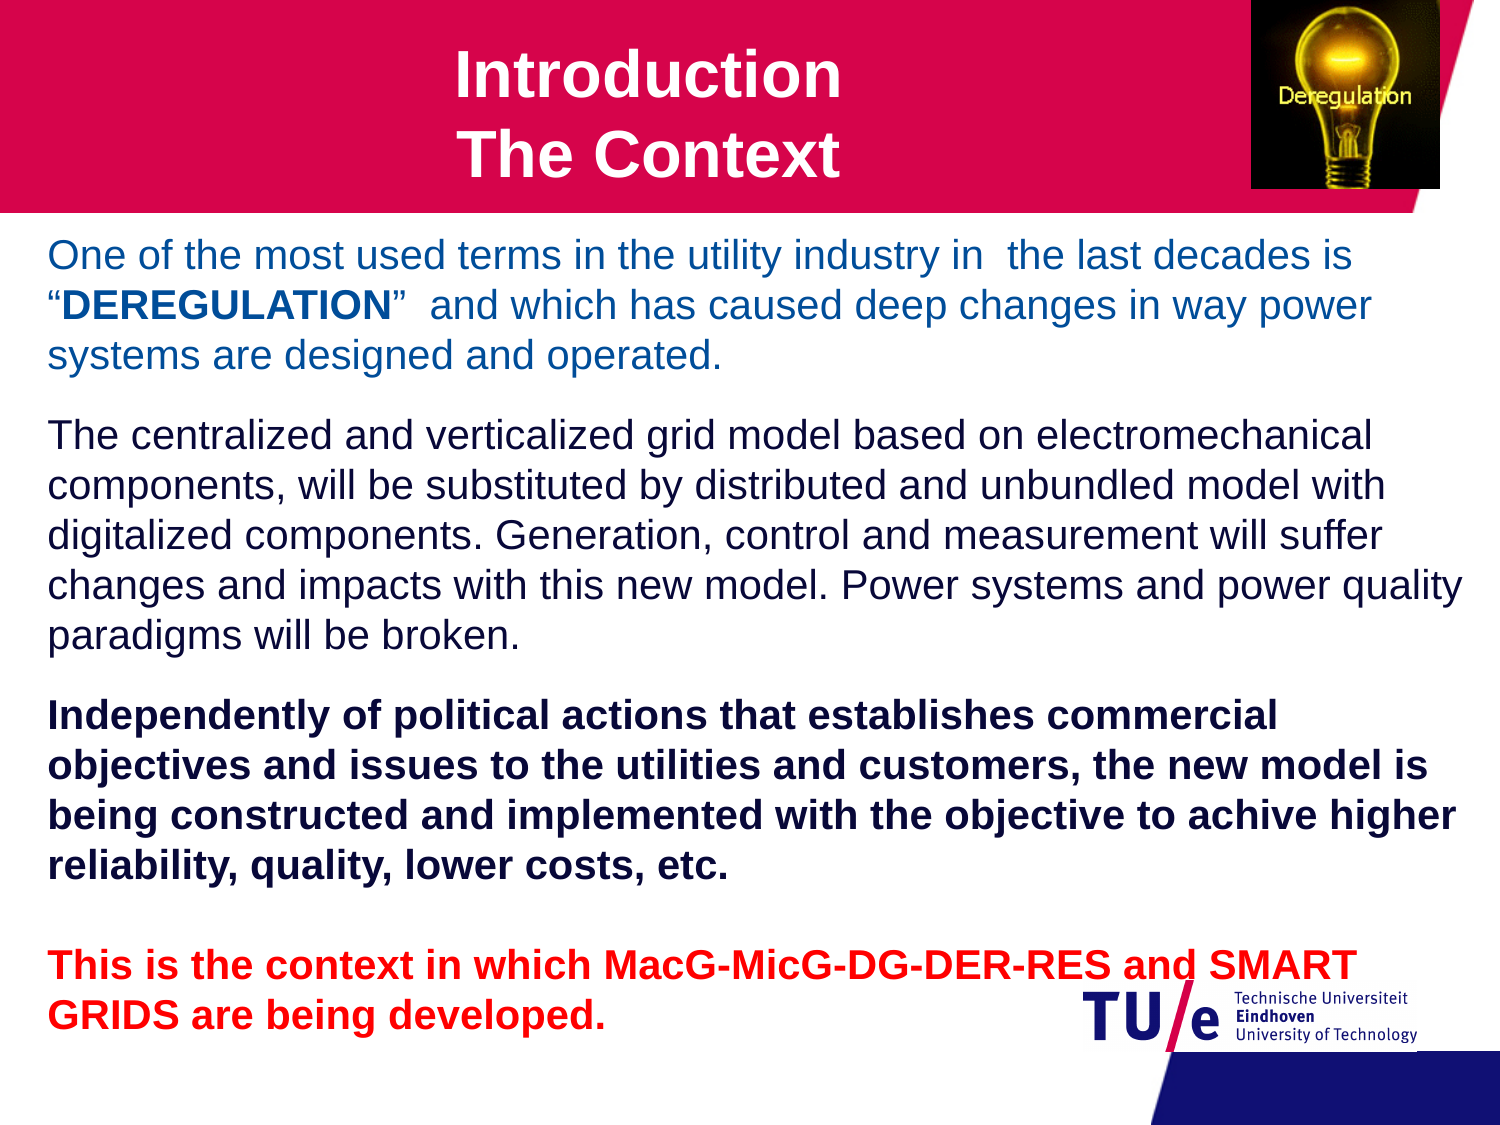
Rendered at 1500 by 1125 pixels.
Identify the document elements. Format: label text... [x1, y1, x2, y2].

picture [1083, 1045, 1500, 1125]
title Introduction The Context [0, 35, 1245, 187]
text_box One of the most used terms in the utility industry in the last decades is “DEREGULATION” and which has caused deep changes in way power systems are designed and operated. The centralized and verticalized grid model based on electromechanical components, will be substituted by distributed and unbundled model with digitalized components. Generation, control and measurement will suffer changes and impacts with this new model. Power systems and power quality paradigms will be broken. Independently of political actions that establishes commercial objectives and issues to the utilities and customers, the new model is being constructed and implemented with the objective to achive higher reliability, quality, lower costs, etc. This is the context in which MacG-MicG-DG-DER-RES and SMART GRIDS are being developed. [32, 220, 1500, 1045]
picture [0, 0, 1474, 213]
